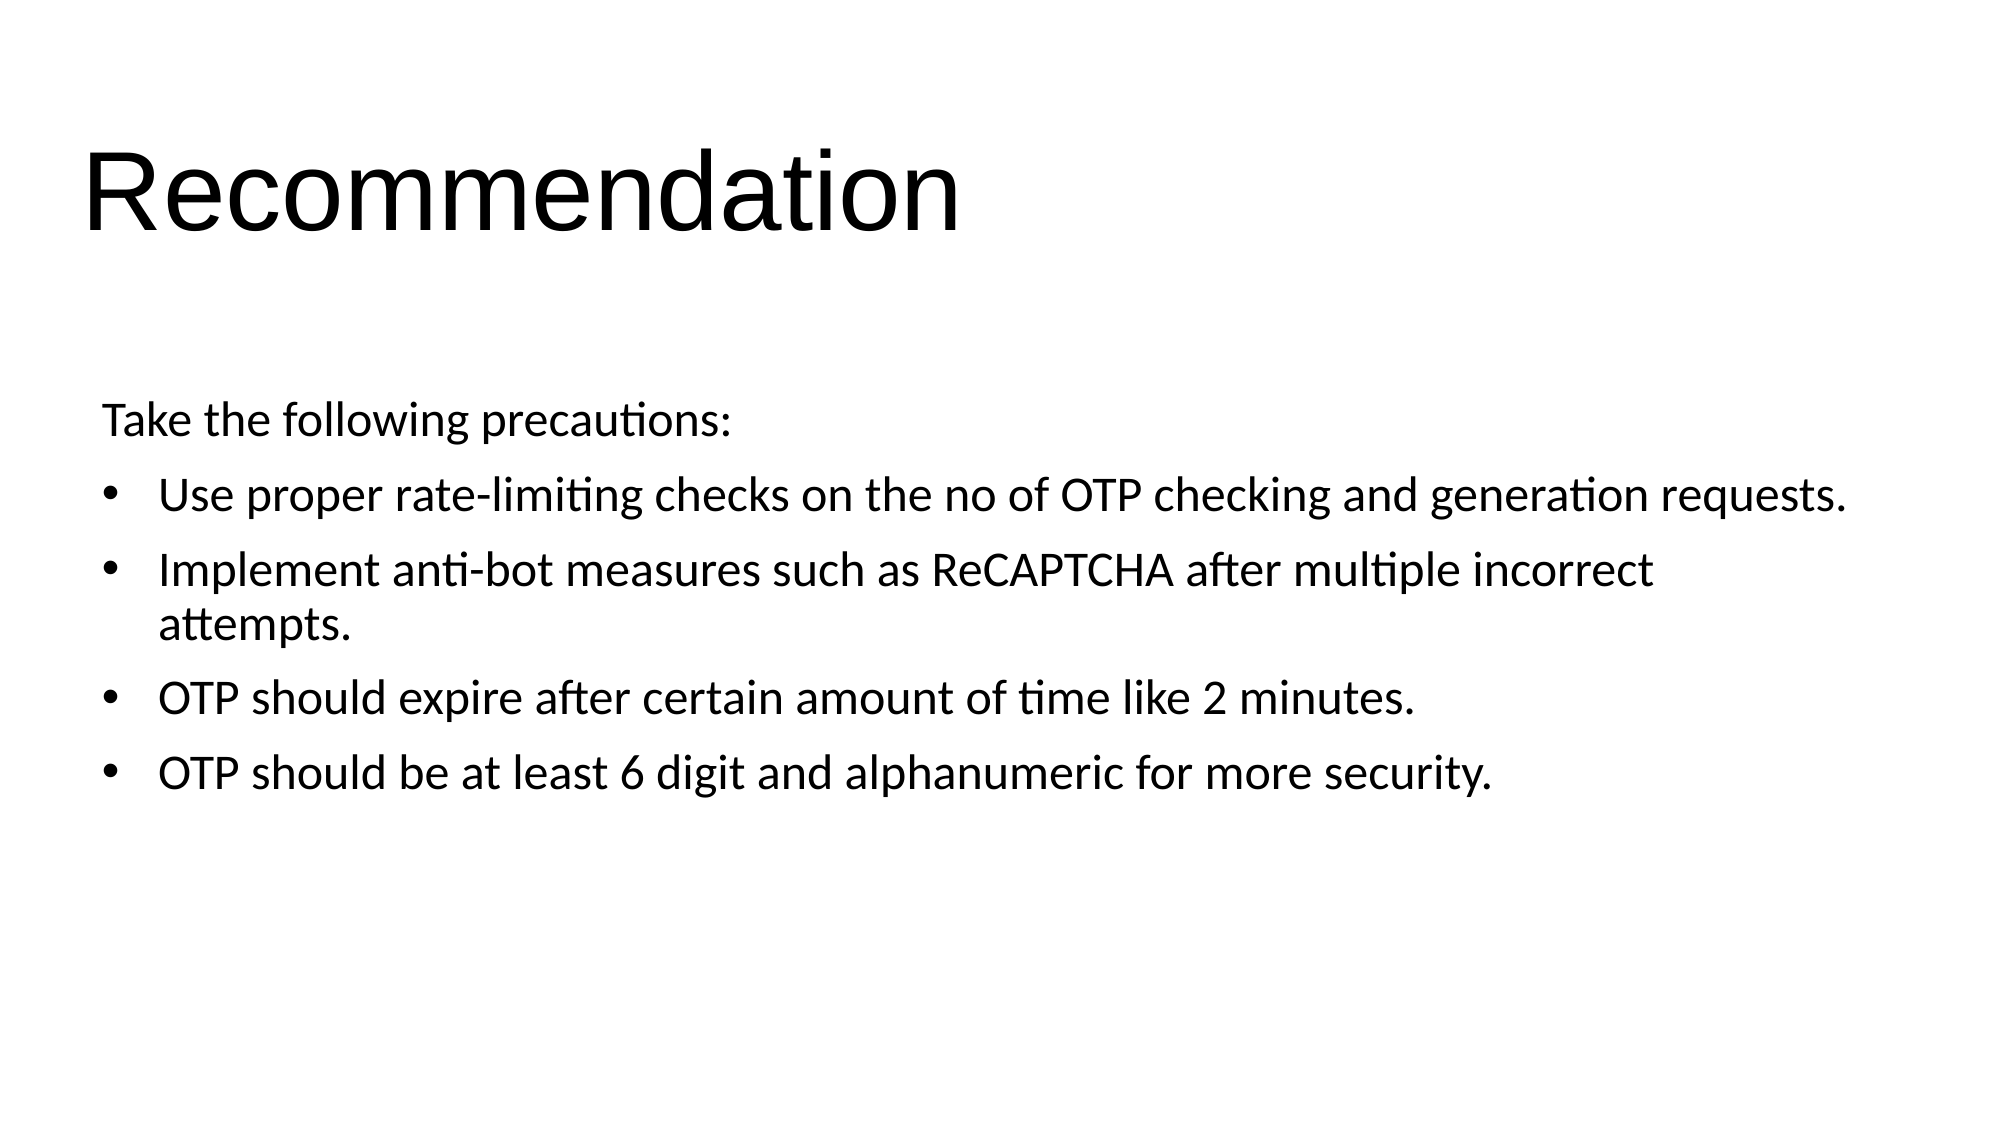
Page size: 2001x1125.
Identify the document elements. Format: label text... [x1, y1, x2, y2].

subtitle Take the following precautions: Use proper rate-limiting checks on the no of OTP checking and generation requests. Implement anti-bot measures such as ReCAPTCHA after multiple incorrect attempts. OTP should expire after certain amount of time like 2 minutes. OTP should be at least 6 digit and alphanumeric for more security. [86, 385, 1873, 928]
title Recommendation [66, 50, 1893, 263]
